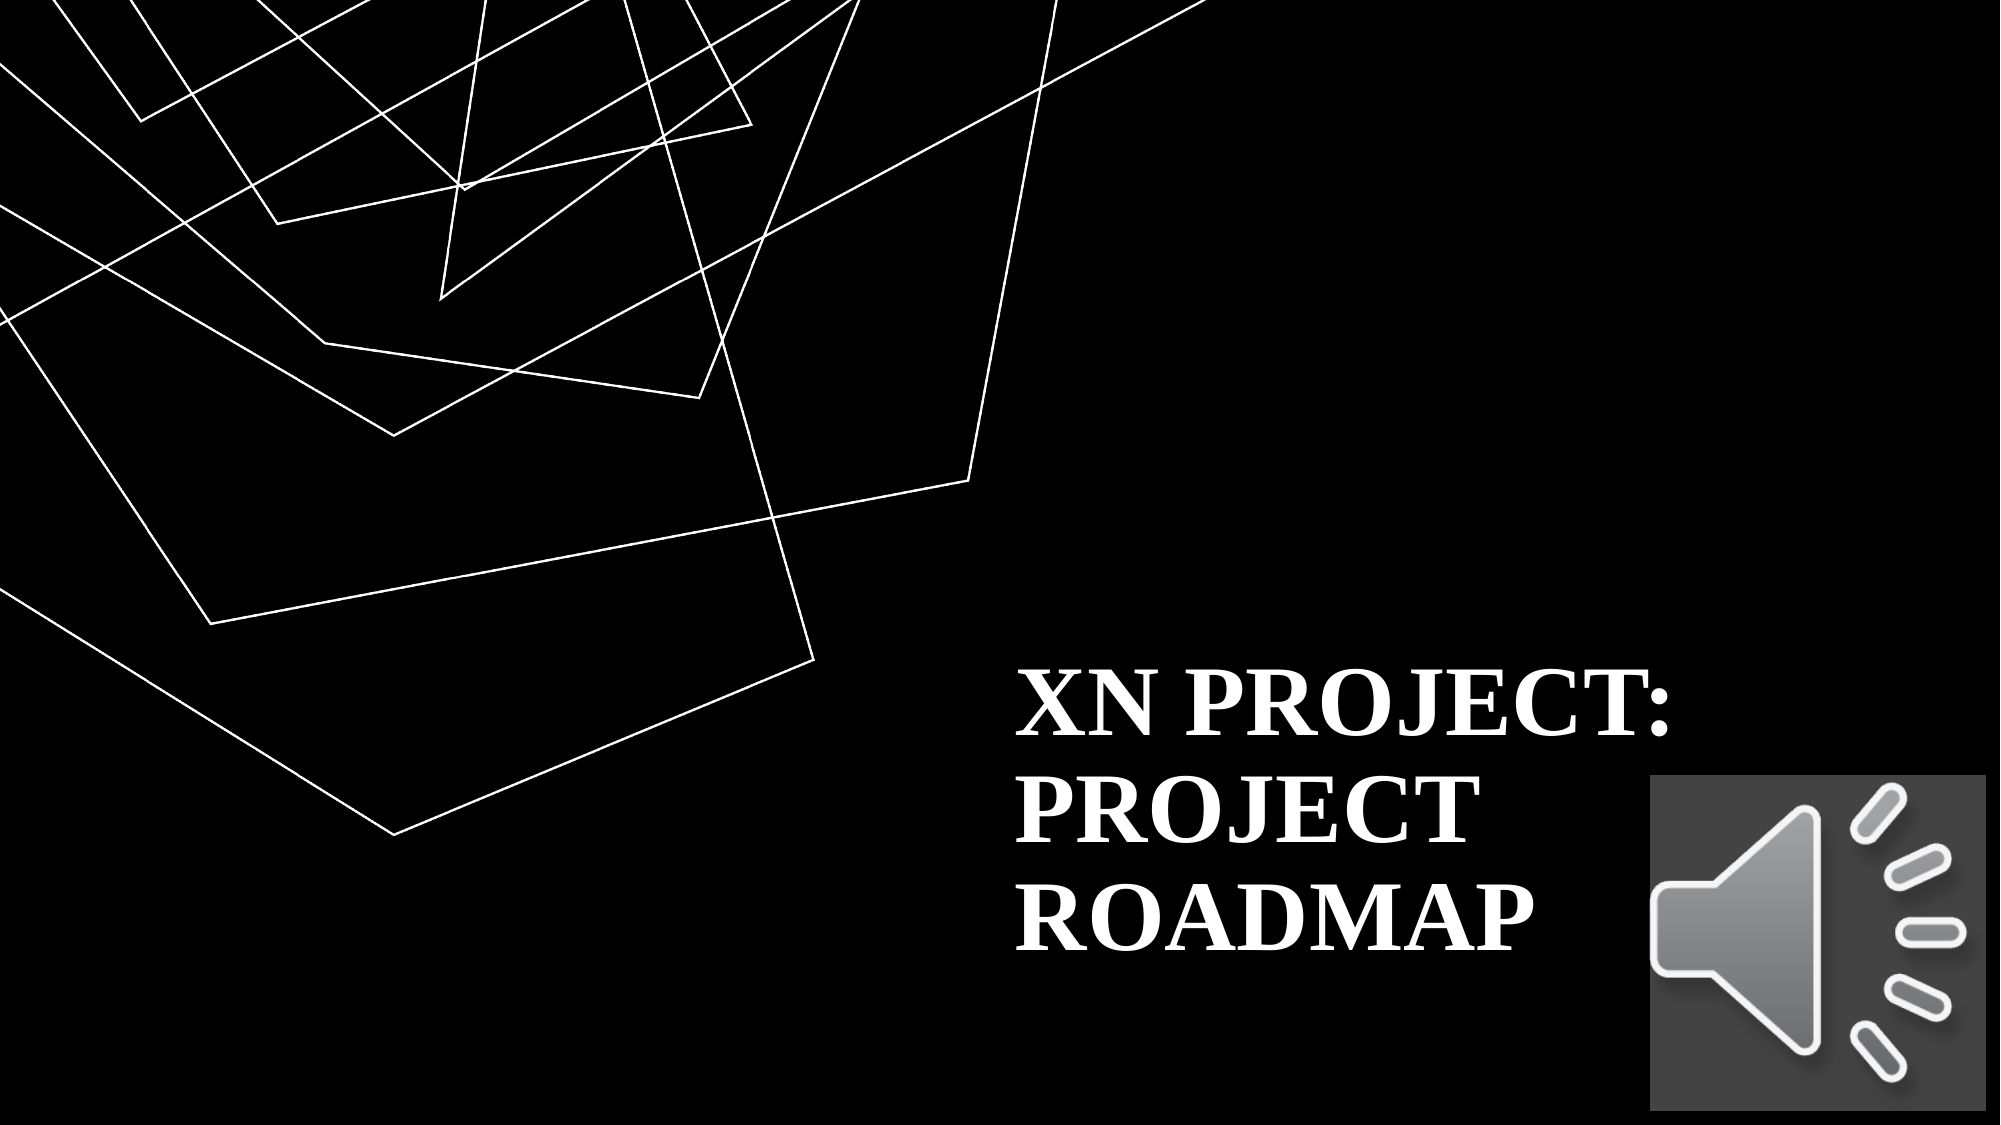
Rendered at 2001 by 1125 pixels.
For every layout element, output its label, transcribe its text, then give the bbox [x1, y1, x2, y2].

title XN PROJECT: PROJECT ROADMAP [999, 455, 1931, 980]
picture [1648, 773, 1987, 1112]
picture [0, 0, 1356, 873]
